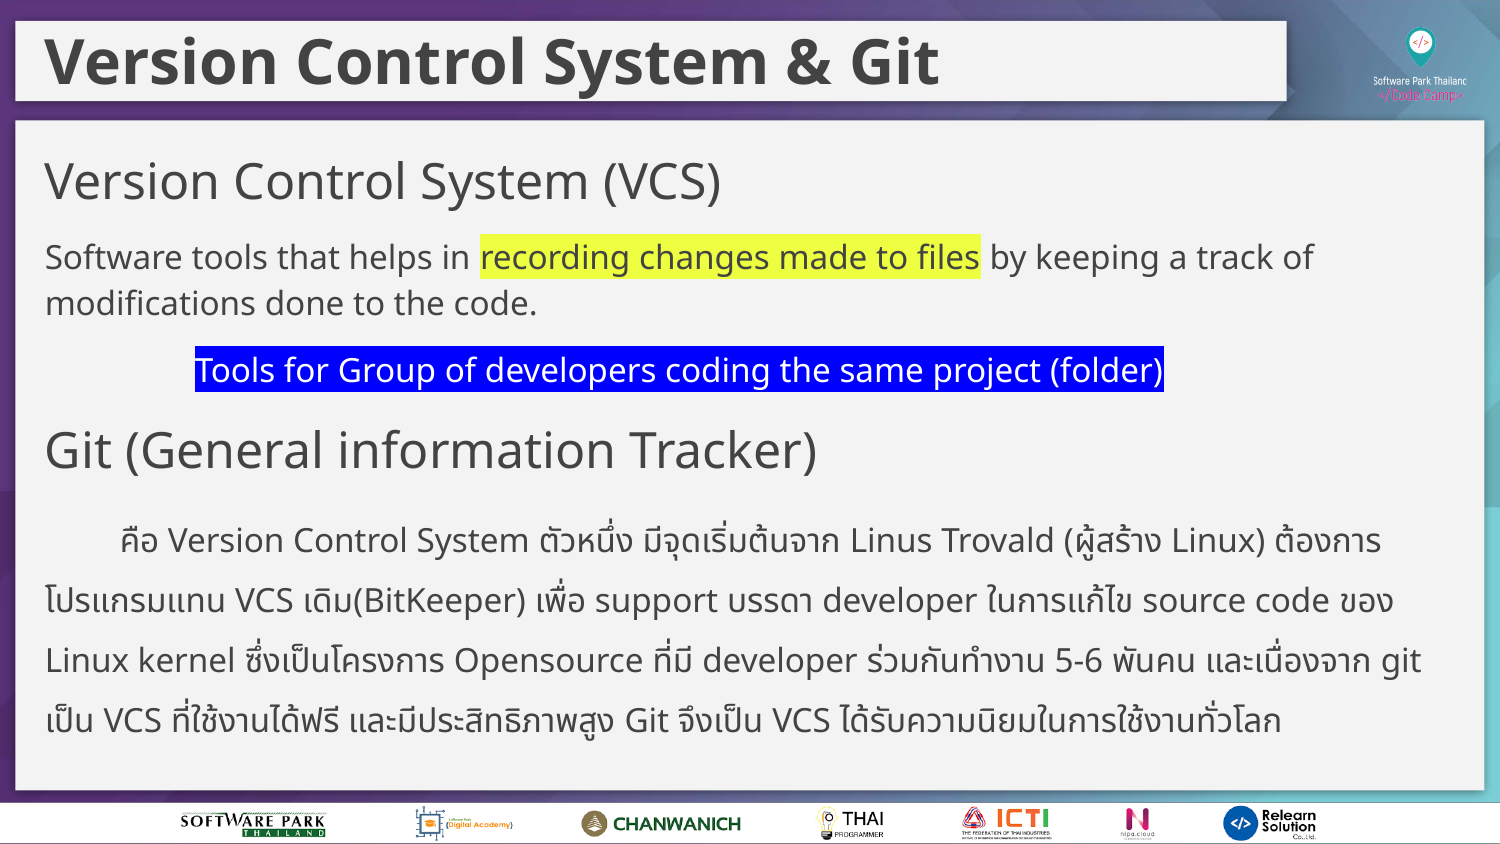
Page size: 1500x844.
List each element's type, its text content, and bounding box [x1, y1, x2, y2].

text_box Version Control System & Git [33, 18, 1447, 111]
text_box Version Control System (VCS) Software tools that helps in recording changes made to files by keeping a track of modifications done to the code. Tools for Group of developers coding the same project (folder) Git (General information Tracker) คือ Version Control System ตัวหนึ่ง มีจุดเริ่มต้นจาก Linus Trovald (ผู้สร้าง Linux) ต้องการโปรแกรมแทน VCS เดิม(BitKeeper) เพื่อ support บรรดา developer ในการแก้ไข source code ของ Linux kernel ซึ่งเป็นโครงการ Opensource ที่มี developer ร่วมกันทำงาน 5-6 พันคน และเนื่องจาก git เป็น VCS ที่ใช้งานได้ฟรี และมีประสิทธิภาพสูง Git จึงเป็น VCS ได้รับความนิยมในการใช้งานทั่วโลก https://www.geeksforgeeks.org/version-control-systems/ [33, 138, 1479, 781]
picture [0, 0, 1500, 844]
